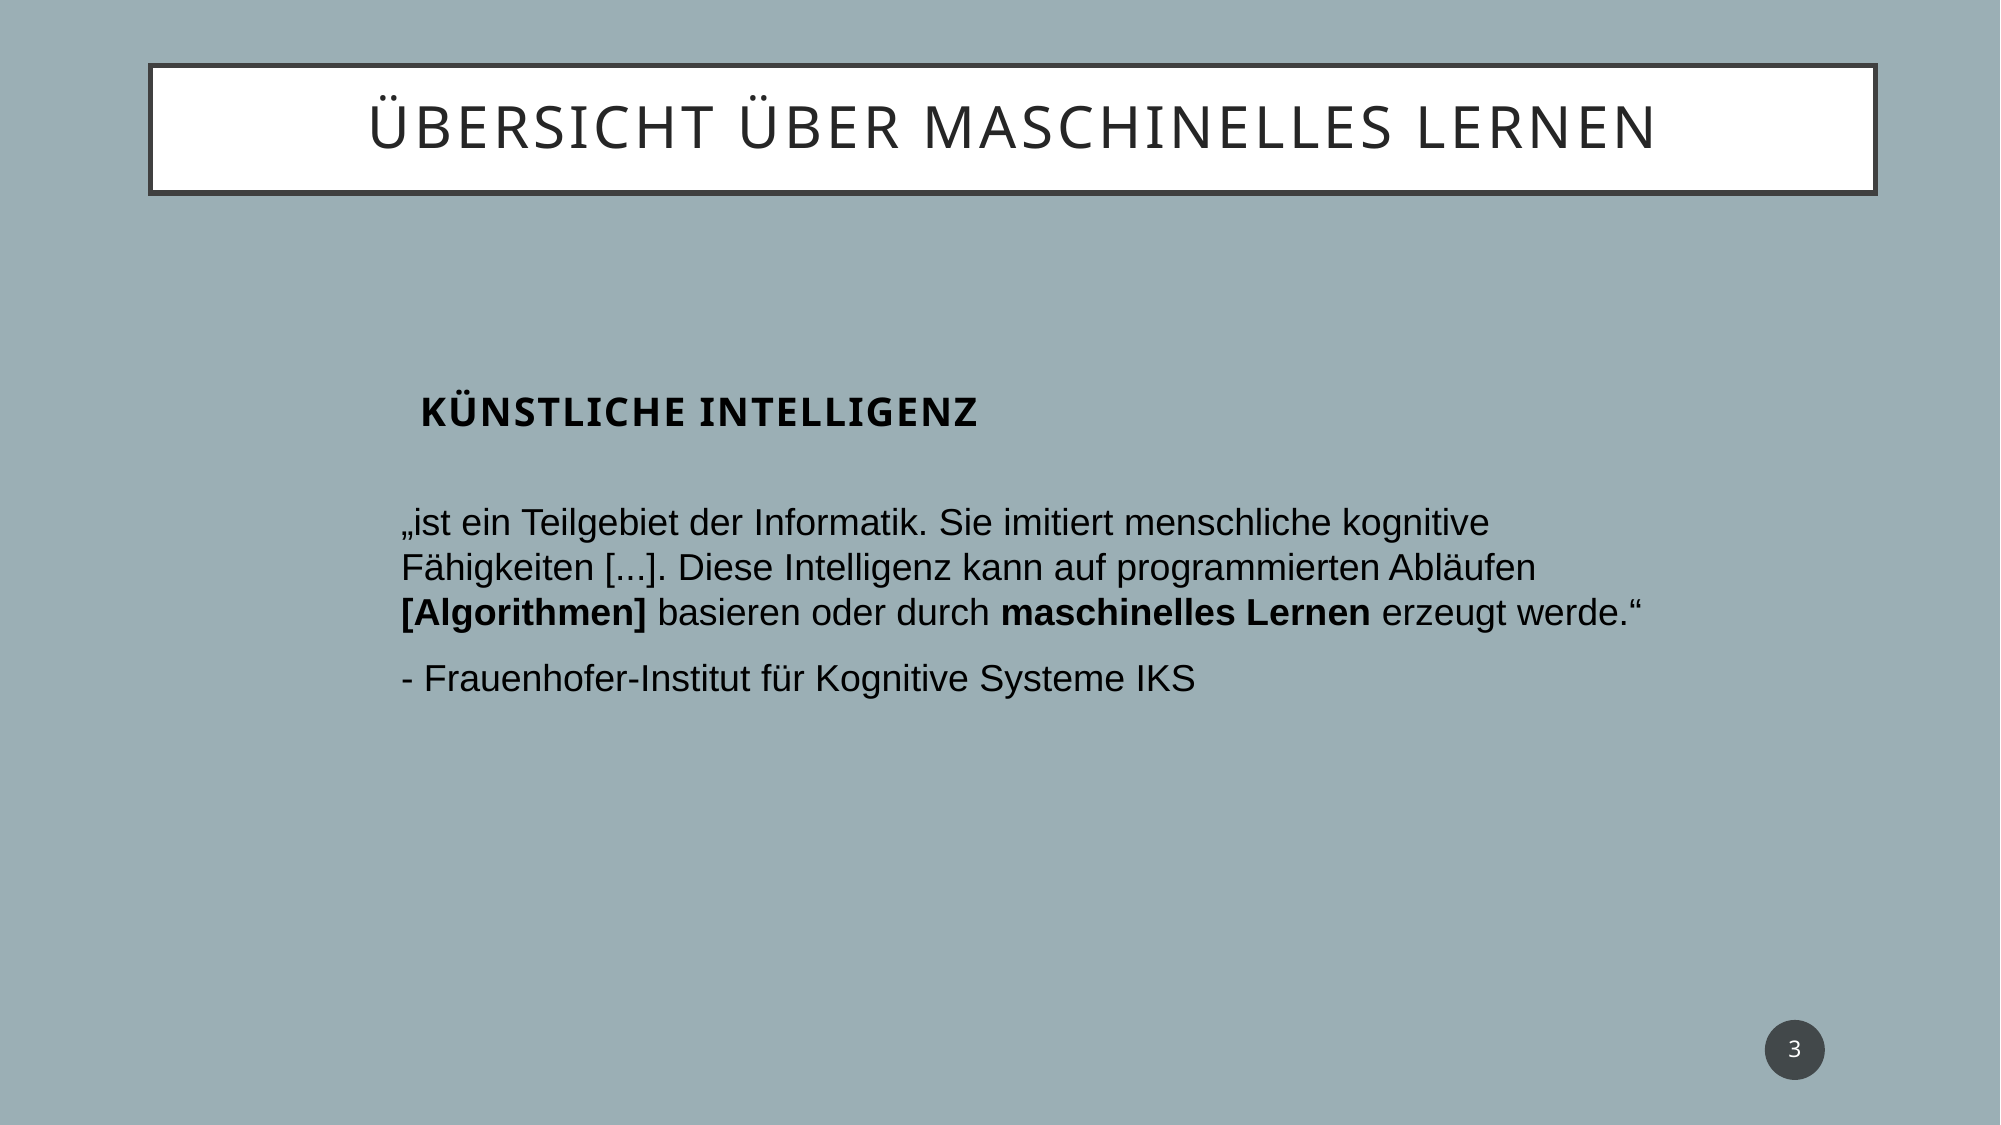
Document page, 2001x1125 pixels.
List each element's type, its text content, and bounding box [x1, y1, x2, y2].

slide_number 3 [1764, 1019, 1825, 1080]
title Übersicht über Maschinelles Lernen [148, 63, 1878, 196]
list Künstliche Intelligenz [348, 326, 1050, 442]
list „ist ein Teilgebiet der Informatik. Sie imitiert menschliche kognitive Fähigkeiten [...]. Diese Intelligenz kann auf programmierten Abläufen [Algorithmen] basieren oder durch maschinelles Lernen erzeugt werde.“ - Frauenhofer-Institut für Kognitive Systeme IKS [348, 490, 1678, 917]
